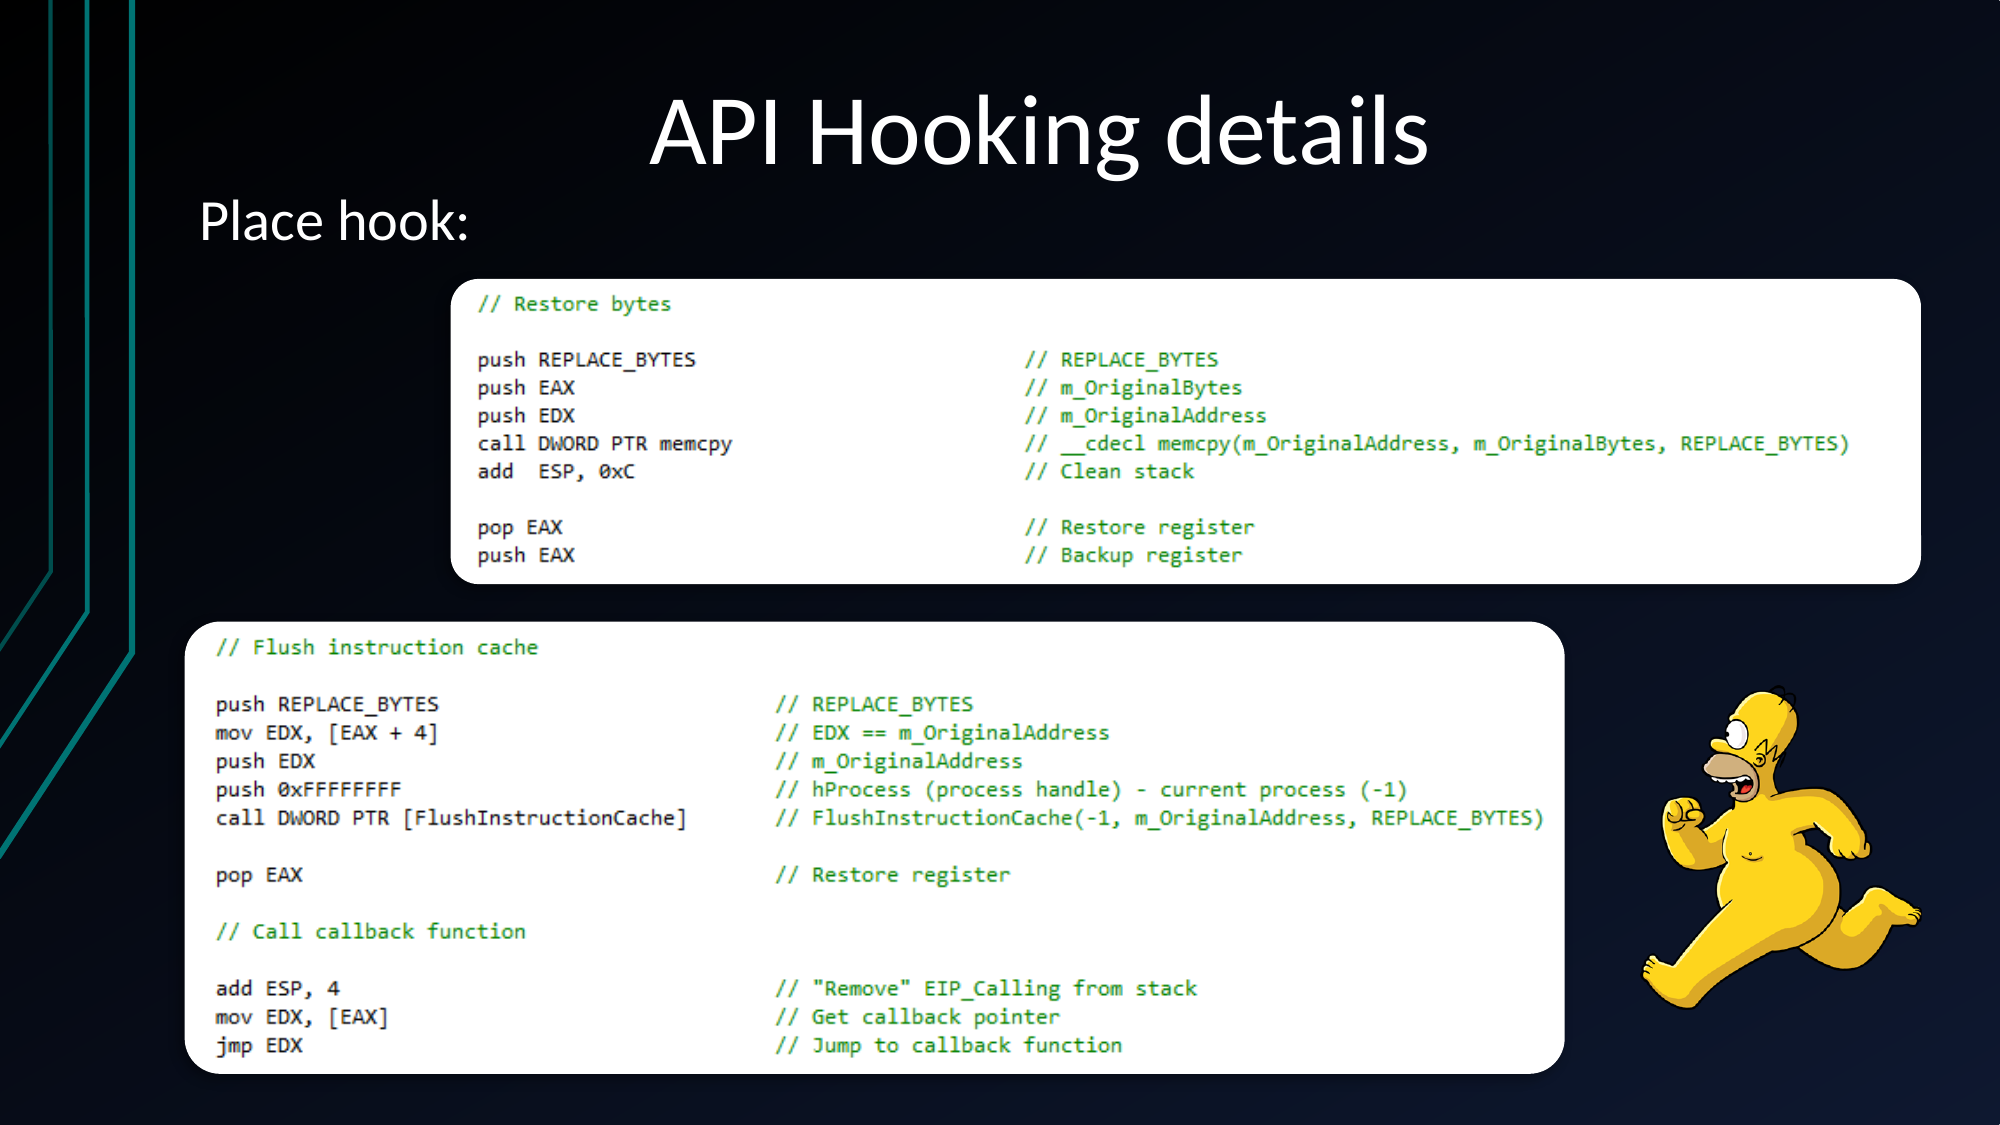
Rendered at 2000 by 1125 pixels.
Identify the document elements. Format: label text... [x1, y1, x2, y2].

picture [1640, 685, 1922, 1010]
title API Hooking details [184, 42, 1896, 197]
picture [450, 278, 1922, 585]
text_box Place hook: [184, 197, 1425, 260]
picture [184, 621, 1565, 1075]
